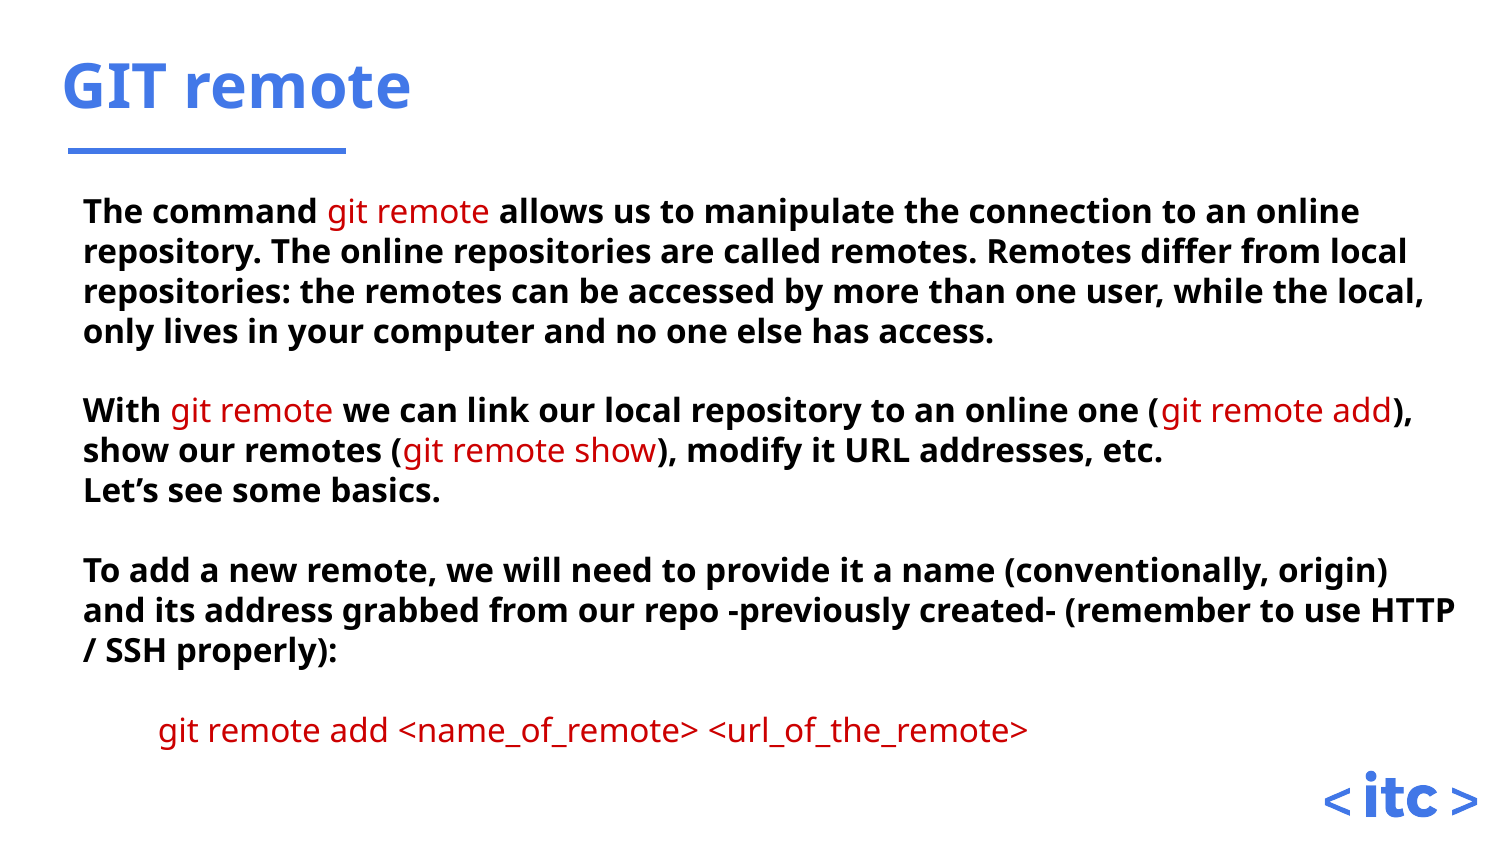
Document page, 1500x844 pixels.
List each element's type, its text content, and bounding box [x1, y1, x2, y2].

text_box The command git remote allows us to manipulate the connection to an online repository. The online repositories are called remotes. Remotes differ from local repositories: the remotes can be accessed by more than one user, while the local, only lives in your computer and no one else has access. With git remote we can link our local repository to an online one (git remote add), show our remotes (git remote show), modify it URL addresses, etc. Let’s see some basics. To add a new remote, we will need to provide it a name (conventionally, origin) and its address grabbed from our repo -previously created- (remember to use HTTP / SSH properly): git remote add <name_of_remote> <url_of_the_remote> [67, 175, 1476, 807]
text_box GIT remote [46, 39, 1492, 136]
picture [1316, 759, 1485, 828]
